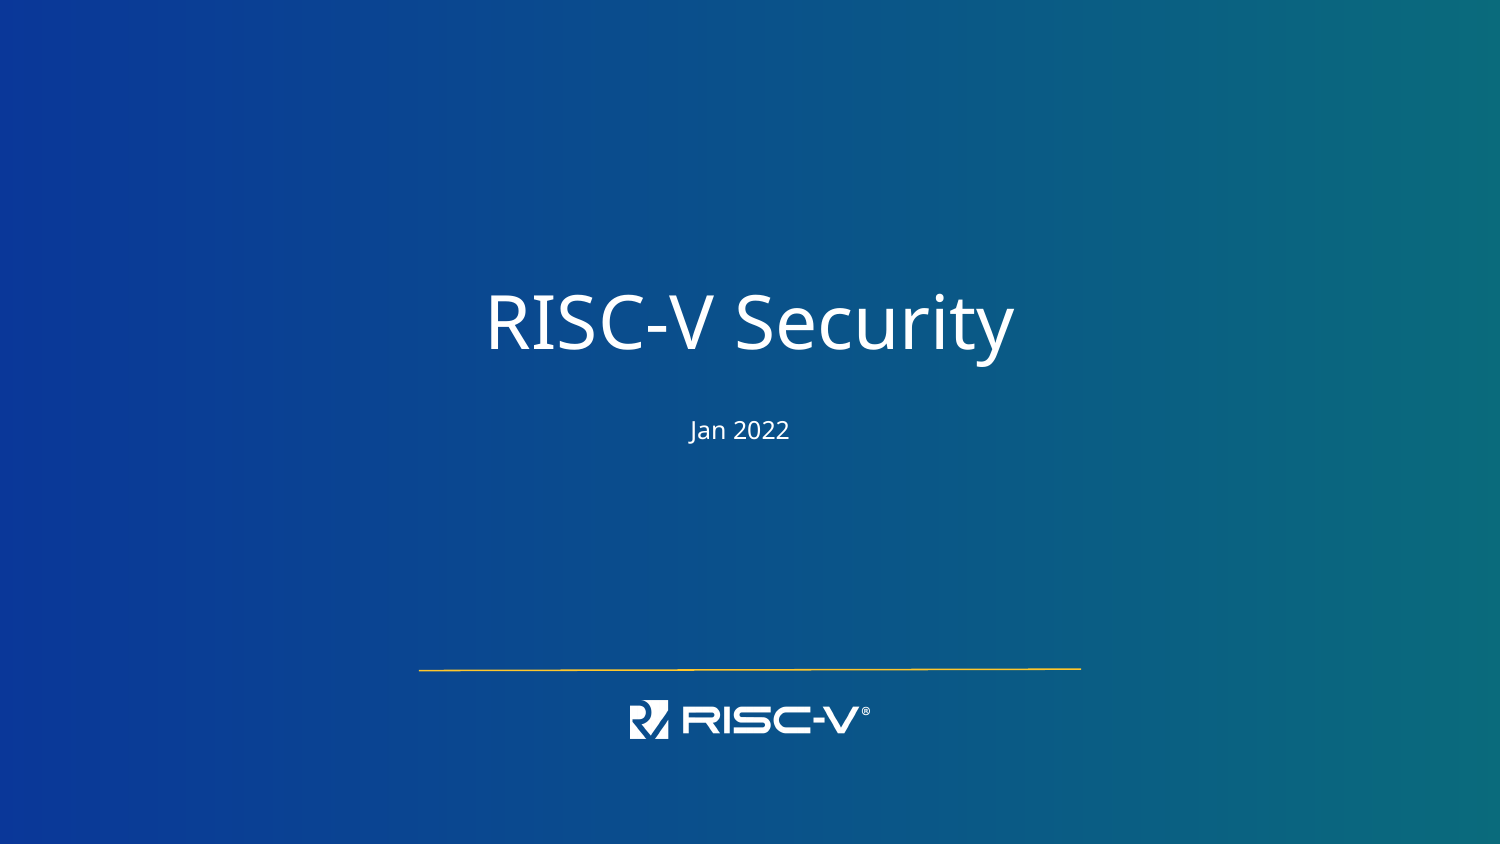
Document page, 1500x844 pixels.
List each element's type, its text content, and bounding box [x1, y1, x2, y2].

title RISC-V Security Jan 2022 [42, 147, 1458, 581]
picture [630, 700, 870, 739]
